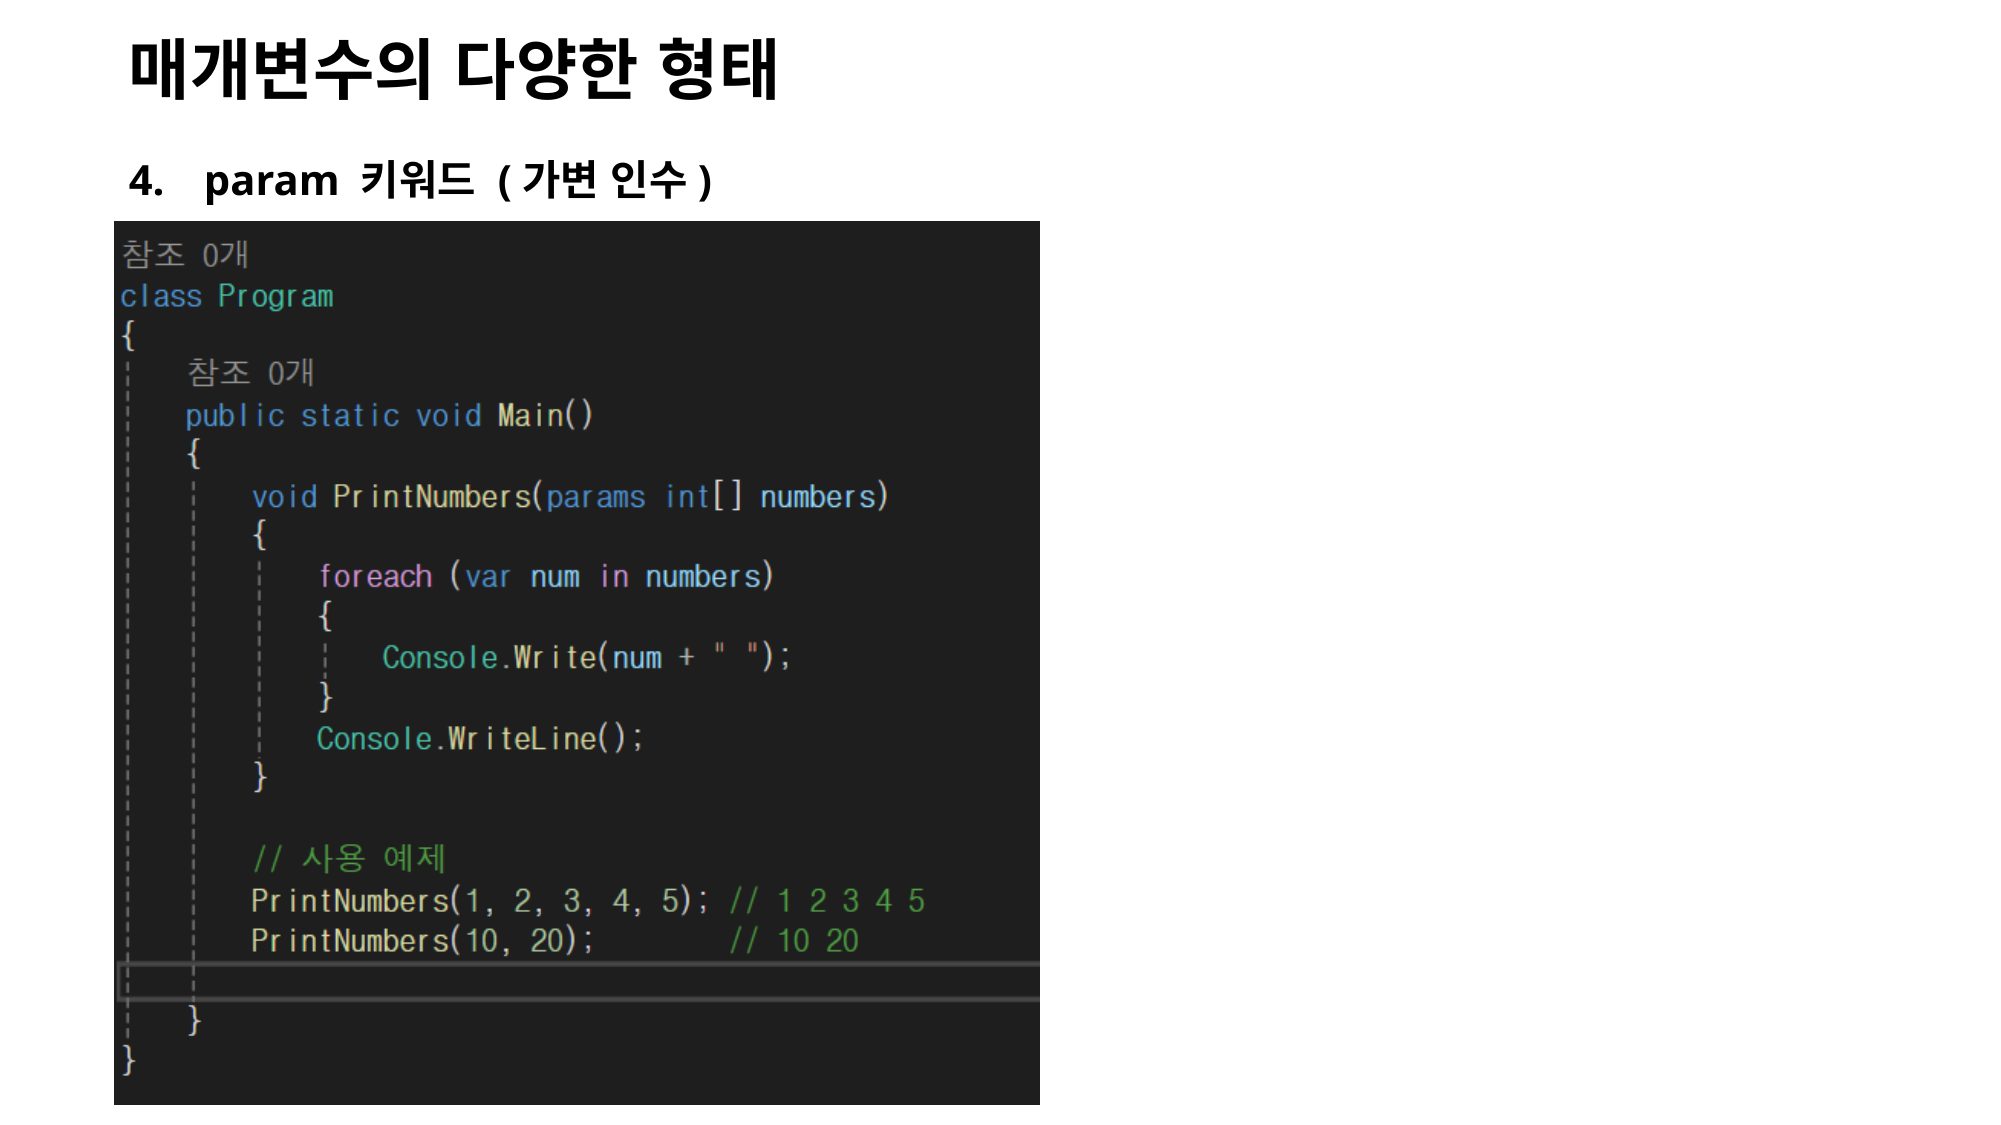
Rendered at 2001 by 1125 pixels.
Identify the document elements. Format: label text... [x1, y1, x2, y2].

picture [113, 220, 1041, 1105]
text_box param 키워드 (가변 인수) [114, 146, 1965, 212]
text_box 매개변수의 다양한 형태 [114, 20, 898, 116]
